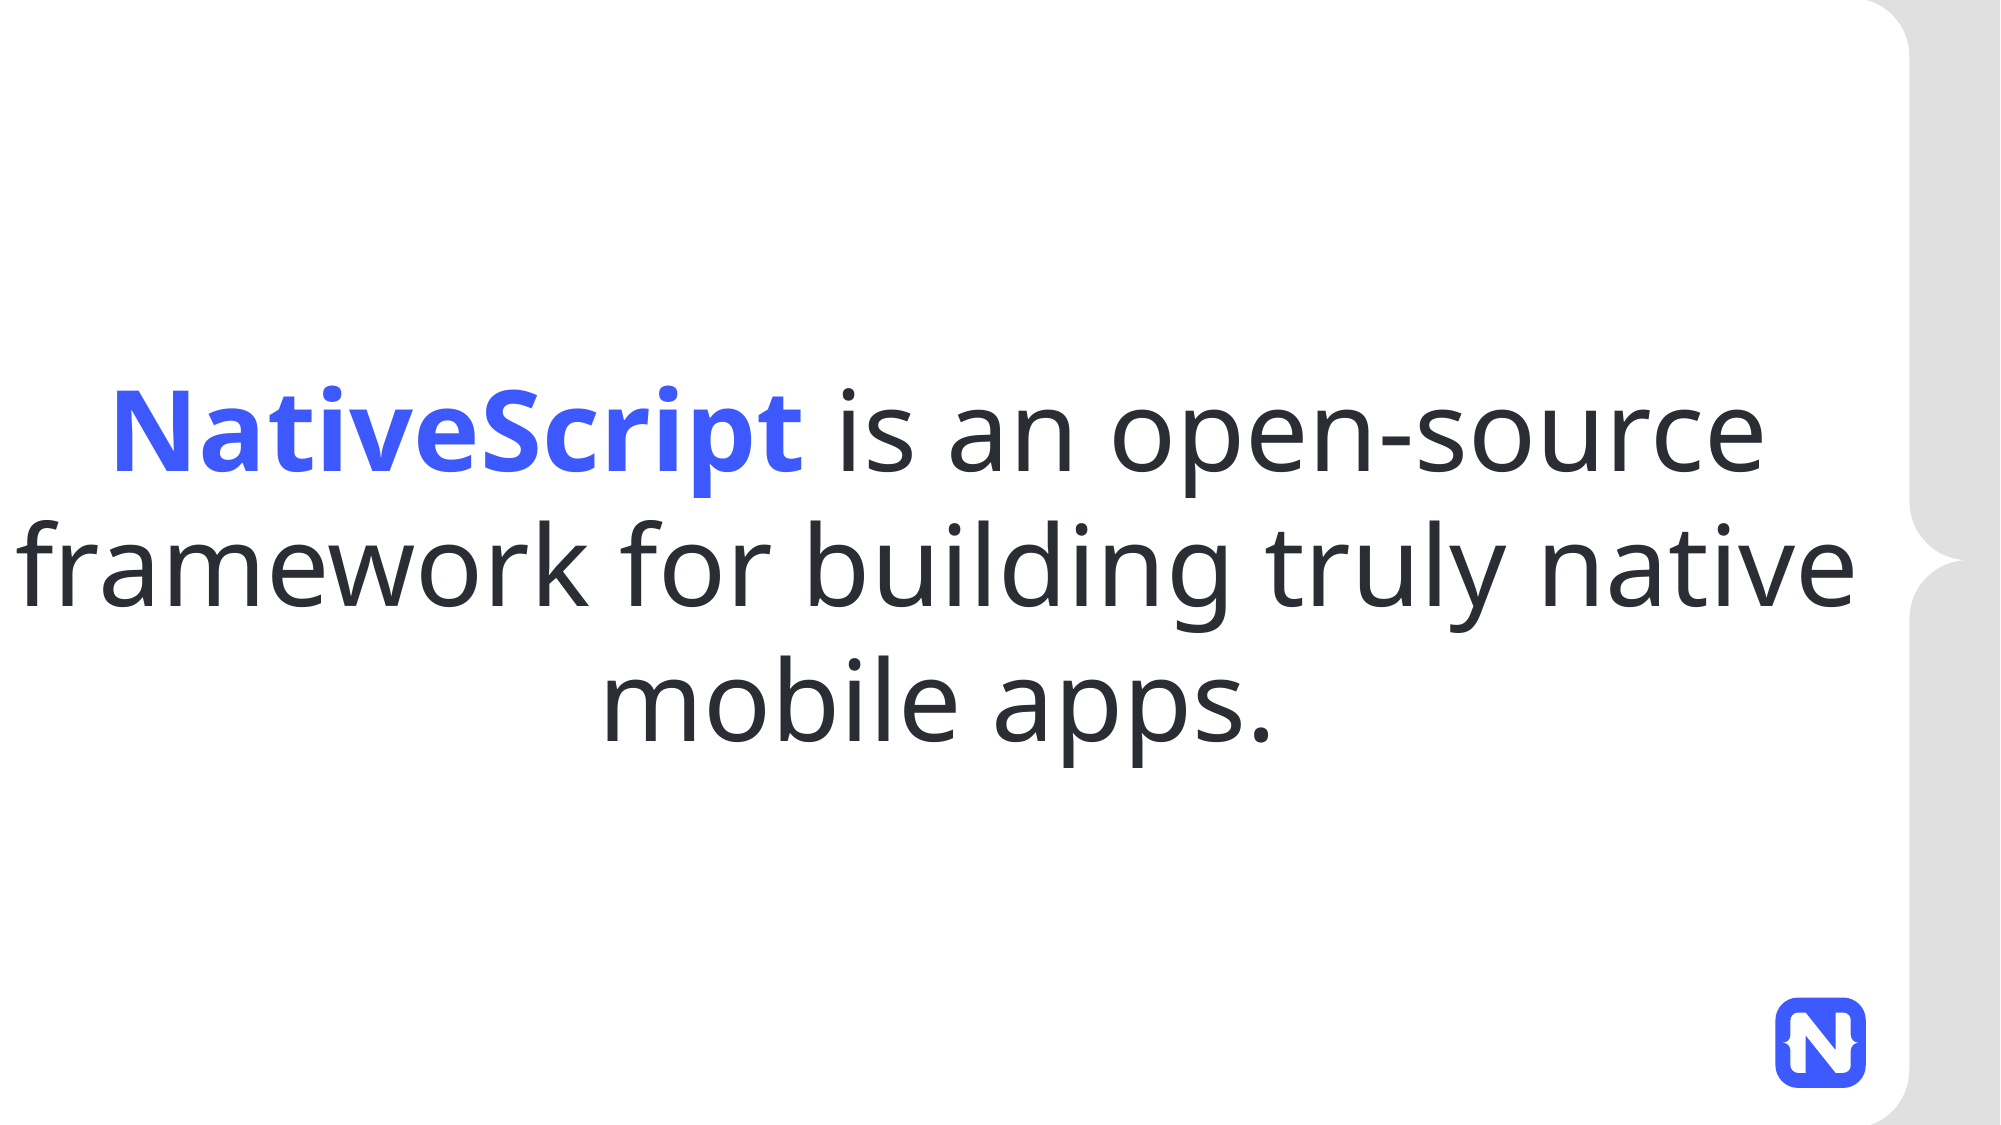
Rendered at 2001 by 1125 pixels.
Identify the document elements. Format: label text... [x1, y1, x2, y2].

list NativeScript is an open-source framework for building truly native mobile apps. [0, 73, 1905, 1049]
